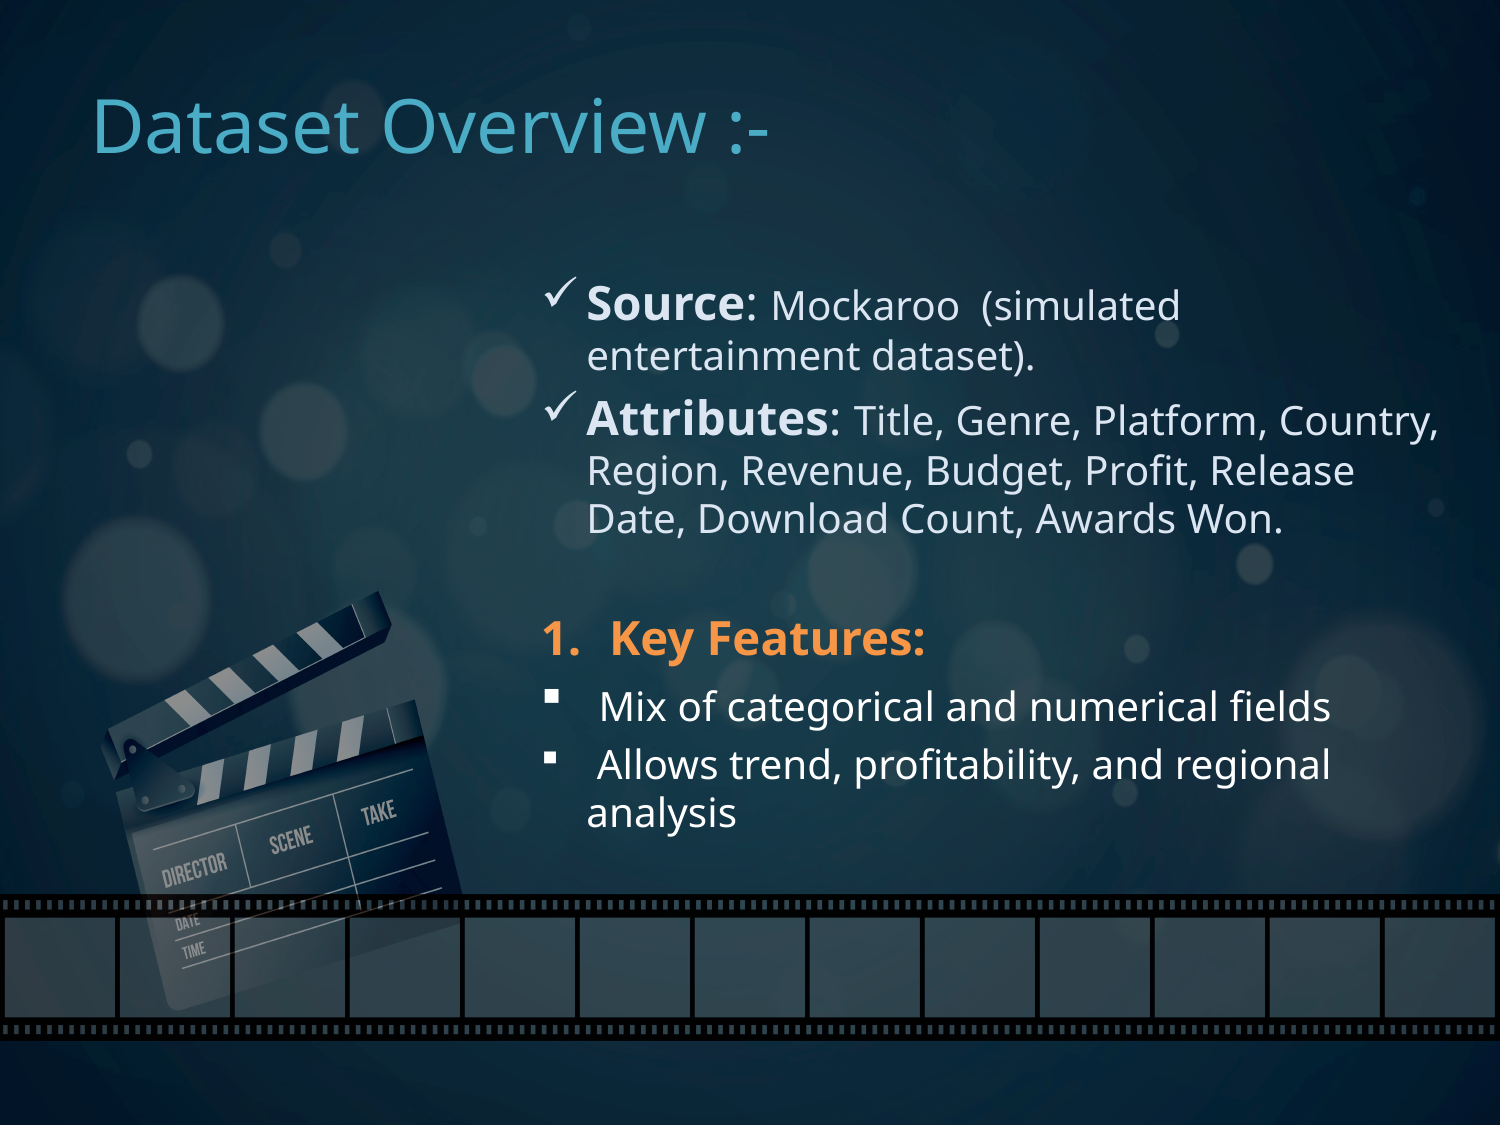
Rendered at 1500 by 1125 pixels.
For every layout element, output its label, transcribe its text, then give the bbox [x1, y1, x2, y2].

picture [0, 0, 1500, 1125]
title Dataset Overview :- [75, 45, 1425, 203]
list Source: Mockaroo (simulated entertainment dataset). Attributes: Title, Genre, Platform, Country, Region, Revenue, Budget, Profit, Release Date, Download Count, Awards Won. Key Features: Mix of categorical and numerical fields Allows trend, profitability, and regional analysis [525, 266, 1462, 899]
